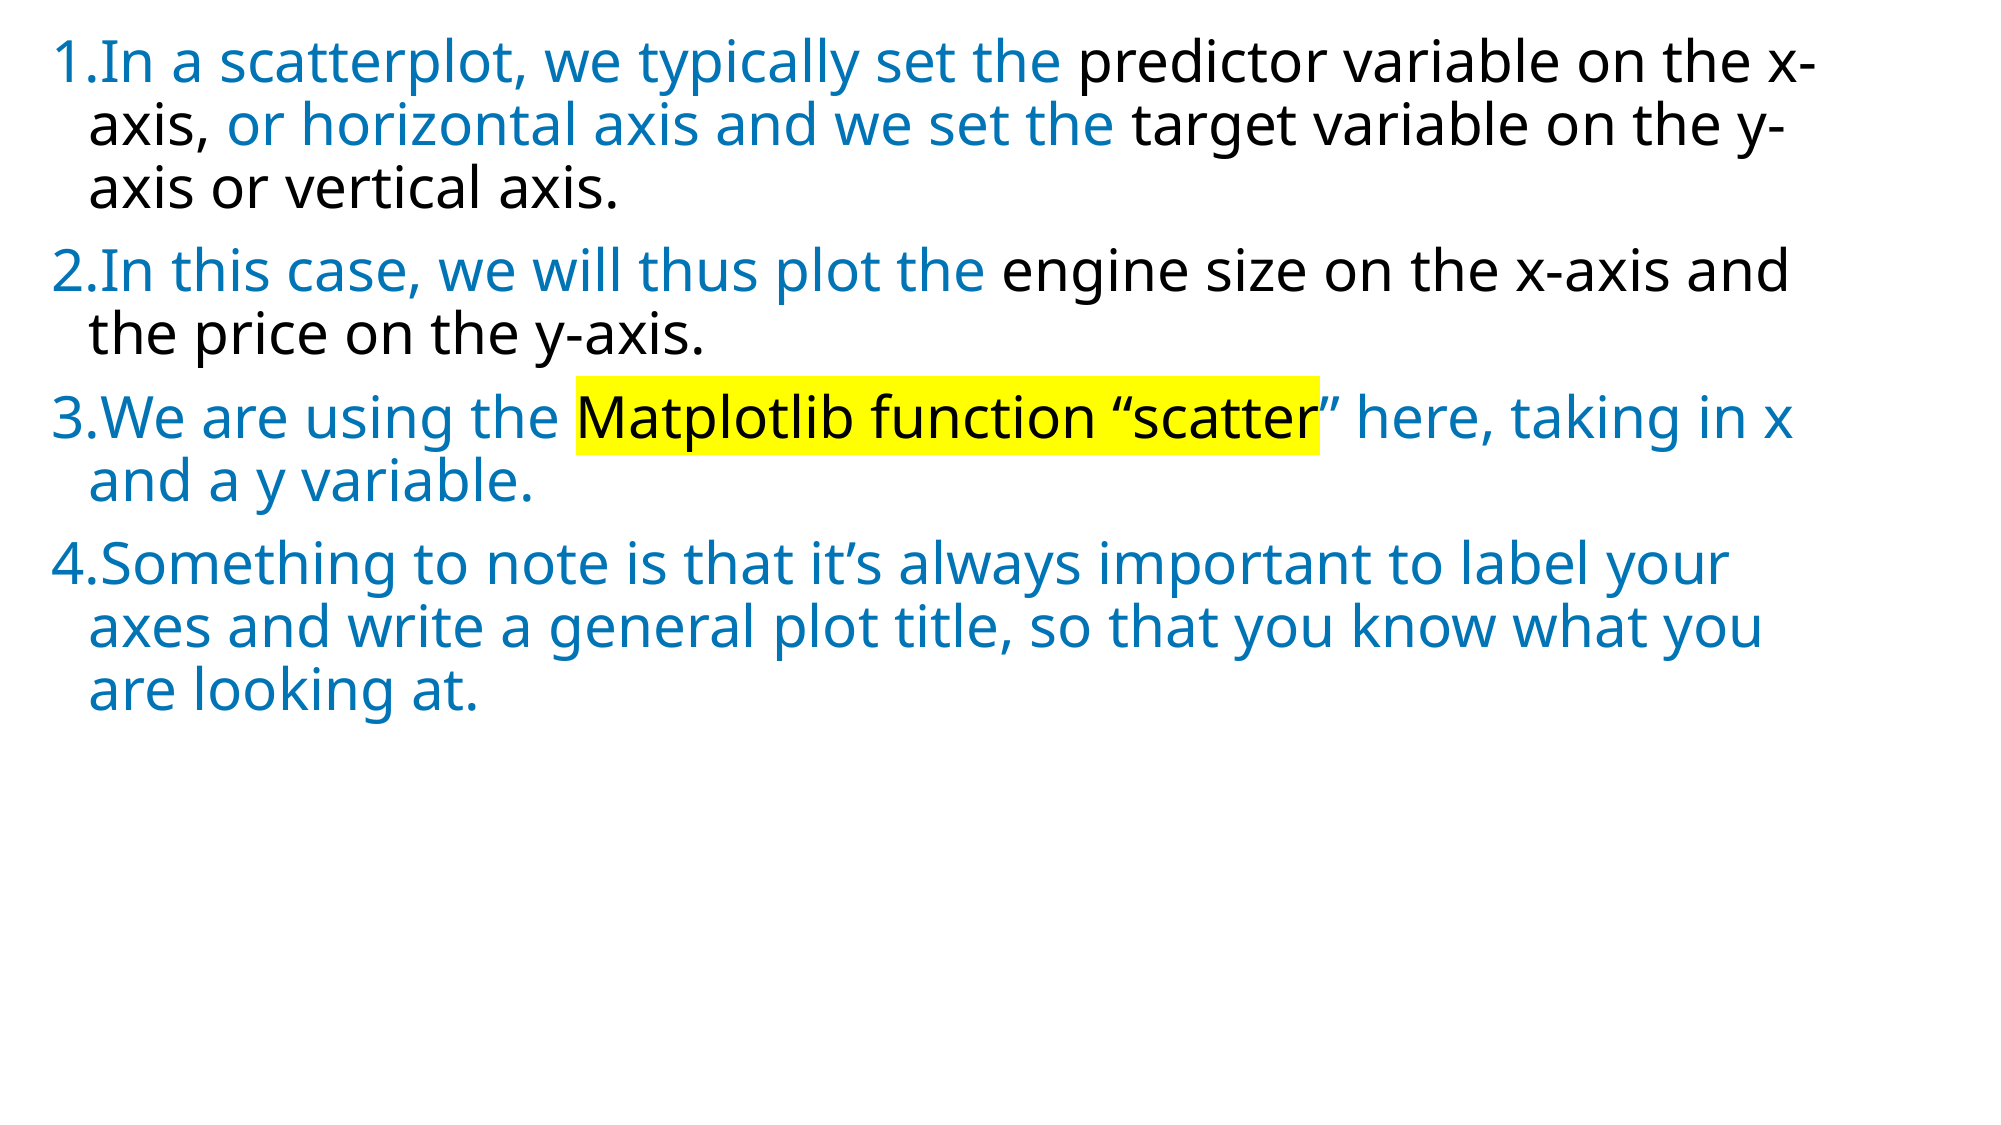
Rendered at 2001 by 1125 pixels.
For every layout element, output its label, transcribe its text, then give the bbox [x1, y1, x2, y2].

list In a scatterplot, we typically set the predictor variable on the x-axis, or horizontal axis and we set the target variable on the y-axis or vertical axis. In this case, we will thus plot the engine size on the x-axis and the price on the y-axis. We are using the Matplotlib function “scatter” here, taking in x and a y variable. Something to note is that it’s always important to label your axes and write a general plot title, so that you know what you are looking at. [36, 24, 1863, 1009]
